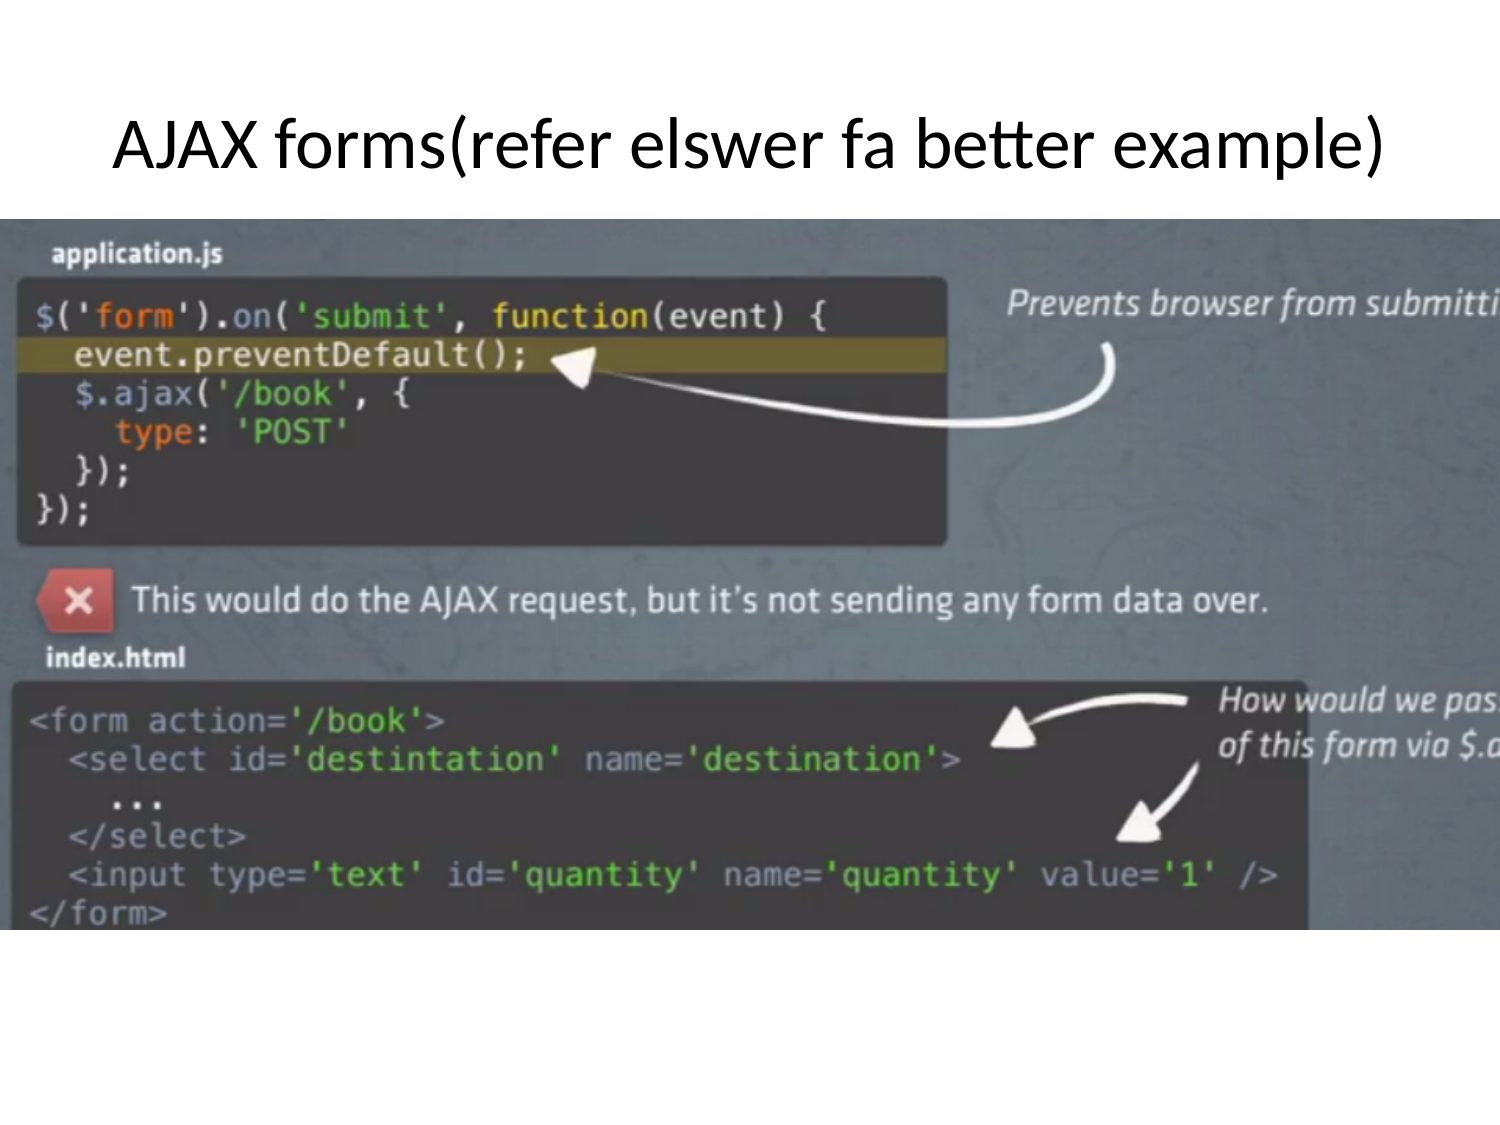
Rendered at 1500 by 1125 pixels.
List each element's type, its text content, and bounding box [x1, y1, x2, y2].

title AJAX forms(refer elswer fa better example) [75, 45, 1425, 217]
picture [0, 219, 1500, 930]
